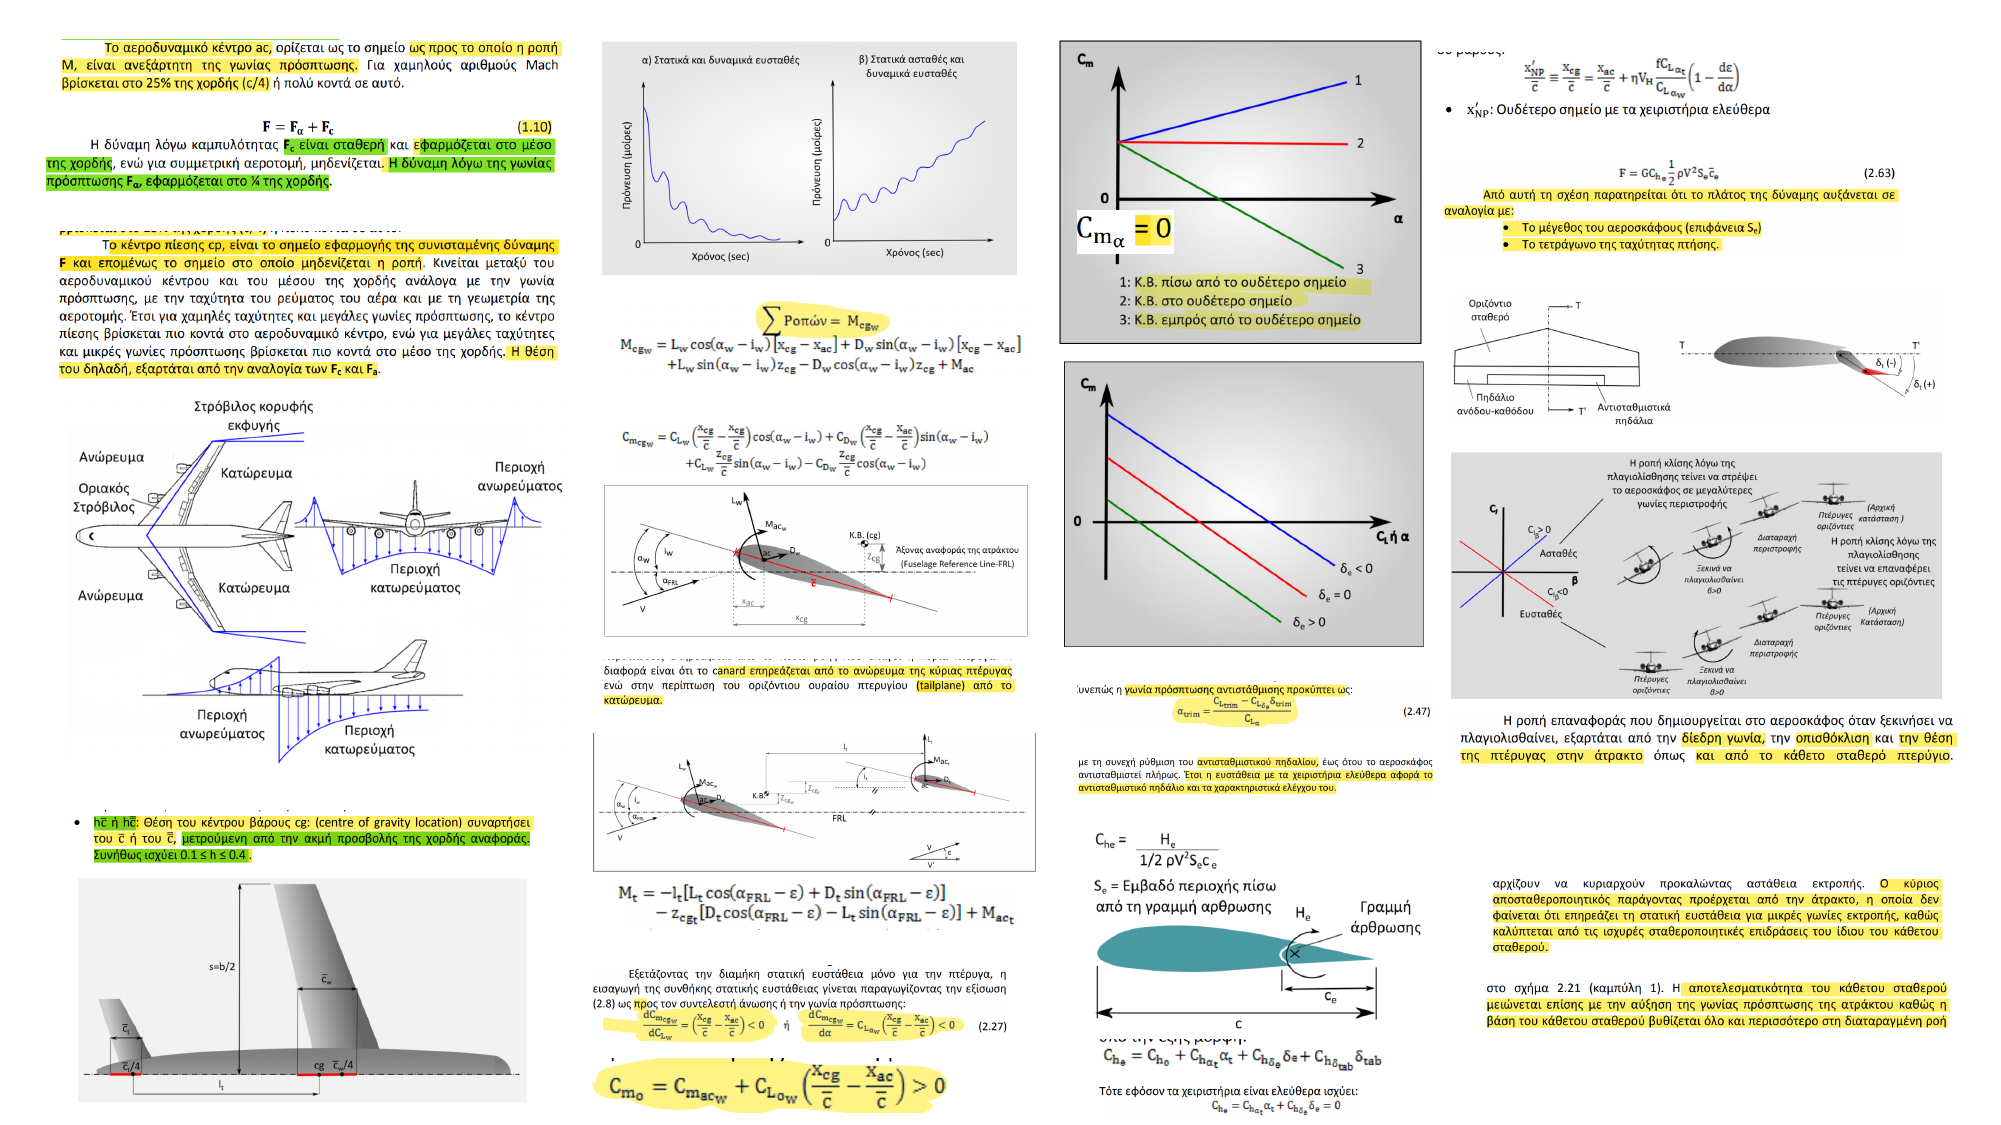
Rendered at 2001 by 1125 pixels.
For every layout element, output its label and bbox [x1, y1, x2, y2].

picture [1099, 1086, 1363, 1118]
picture [601, 659, 1016, 705]
picture [601, 39, 1017, 276]
picture [43, 118, 563, 191]
picture [1070, 818, 1440, 1035]
picture [1077, 755, 1435, 796]
picture [53, 39, 563, 95]
picture [1441, 160, 1903, 253]
picture [71, 810, 542, 863]
picture [53, 231, 559, 381]
picture [592, 733, 1041, 874]
picture [1451, 290, 1942, 427]
picture [53, 383, 573, 764]
picture [618, 425, 1001, 476]
picture [1493, 879, 1950, 953]
picture [592, 965, 1008, 1042]
picture [618, 882, 1018, 930]
picture [1077, 681, 1435, 727]
picture [1437, 52, 1780, 118]
picture [1059, 39, 1424, 346]
picture [1099, 1039, 1412, 1074]
picture [1451, 451, 1942, 699]
picture [592, 1058, 956, 1113]
picture [601, 482, 1032, 638]
picture [78, 873, 528, 1103]
picture [616, 299, 1032, 390]
picture [1483, 979, 1950, 1028]
picture [1059, 355, 1424, 654]
picture [1451, 710, 1967, 764]
